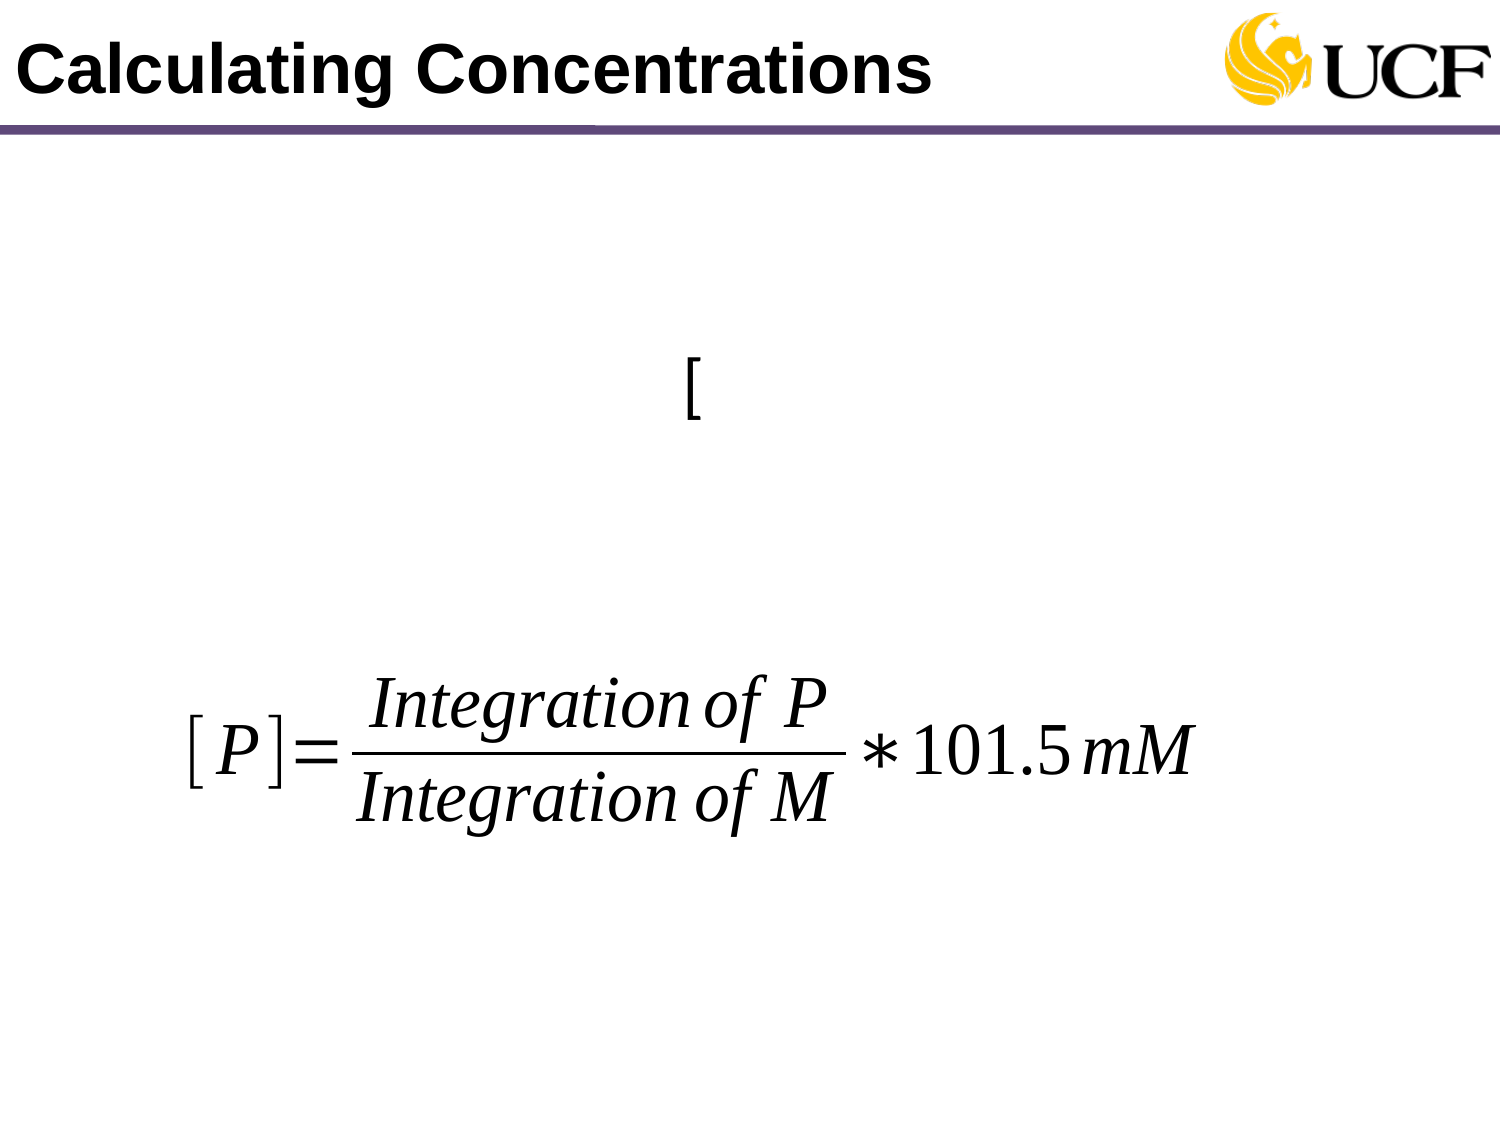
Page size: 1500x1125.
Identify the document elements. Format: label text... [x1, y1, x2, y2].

title Calculating Concentrations [0, 0, 1225, 130]
picture [1224, 12, 1492, 106]
